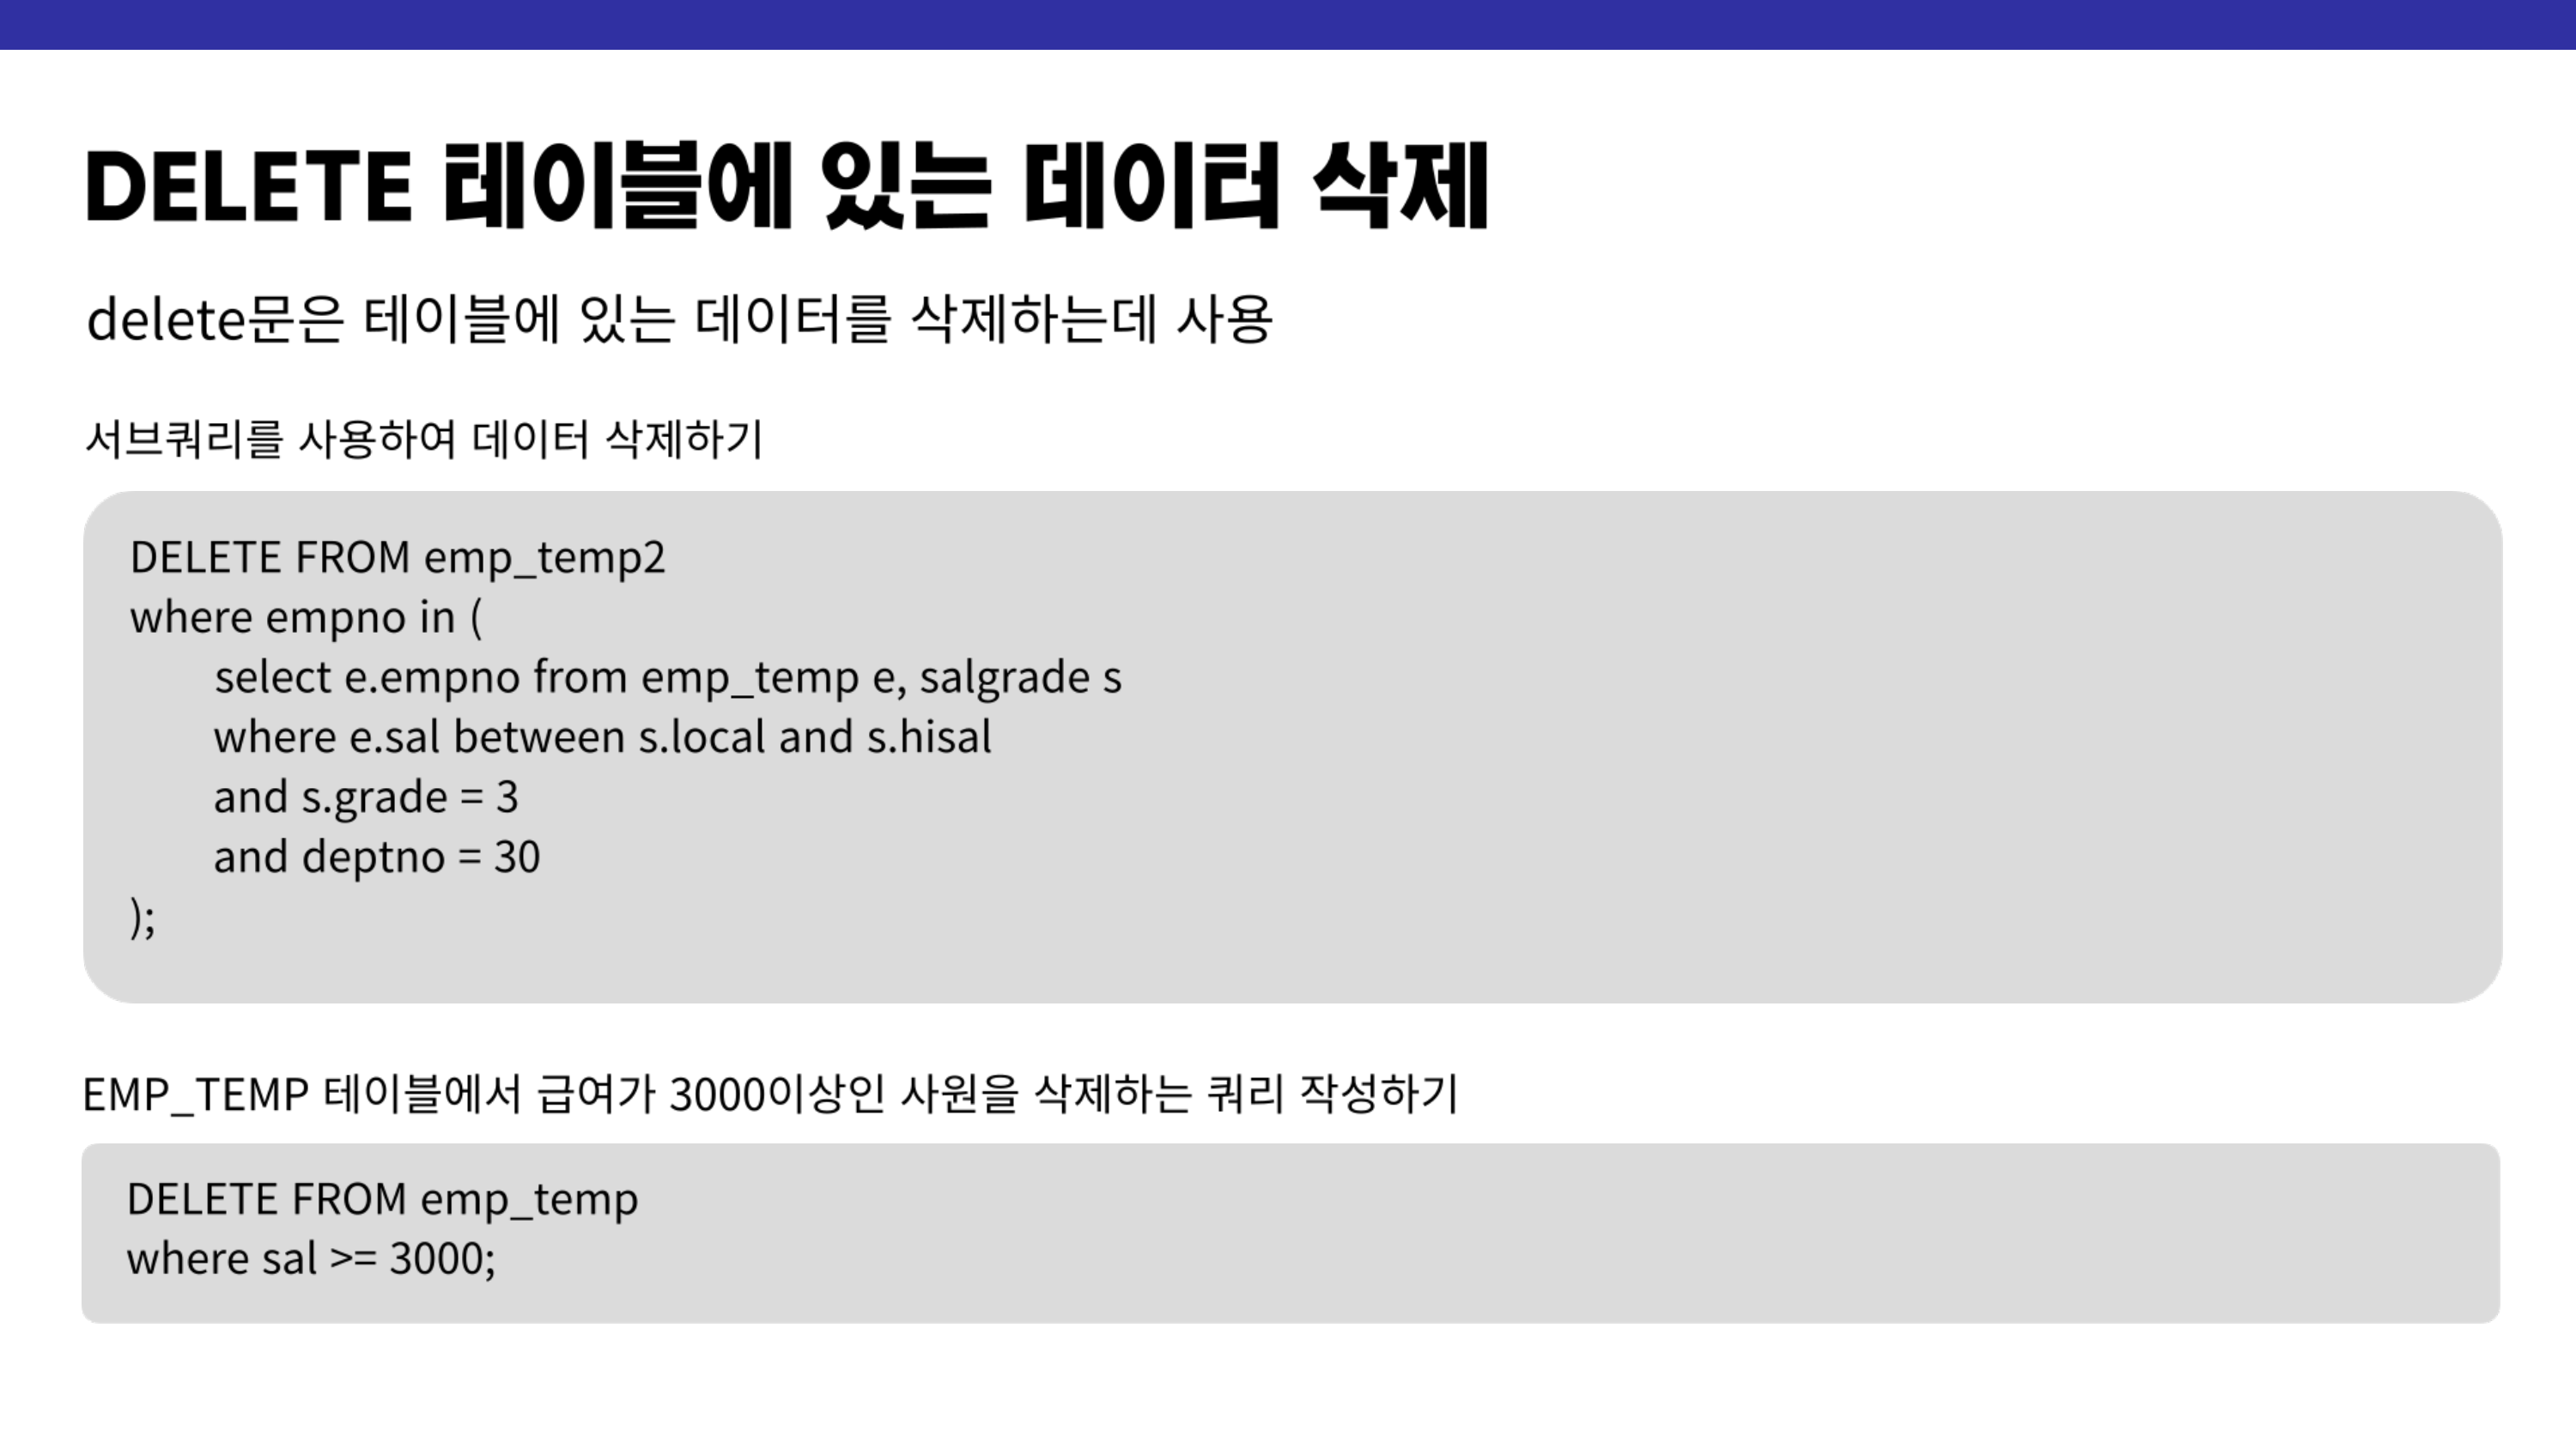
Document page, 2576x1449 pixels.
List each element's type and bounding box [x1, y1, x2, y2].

picture [119, 1161, 660, 1308]
picture [123, 518, 1144, 963]
picture [75, 1055, 1479, 1138]
text_box [83, 490, 2503, 1004]
text_box [0, 0, 2576, 50]
text_box [81, 1143, 2500, 1324]
picture [70, 117, 1531, 370]
picture [77, 400, 785, 481]
